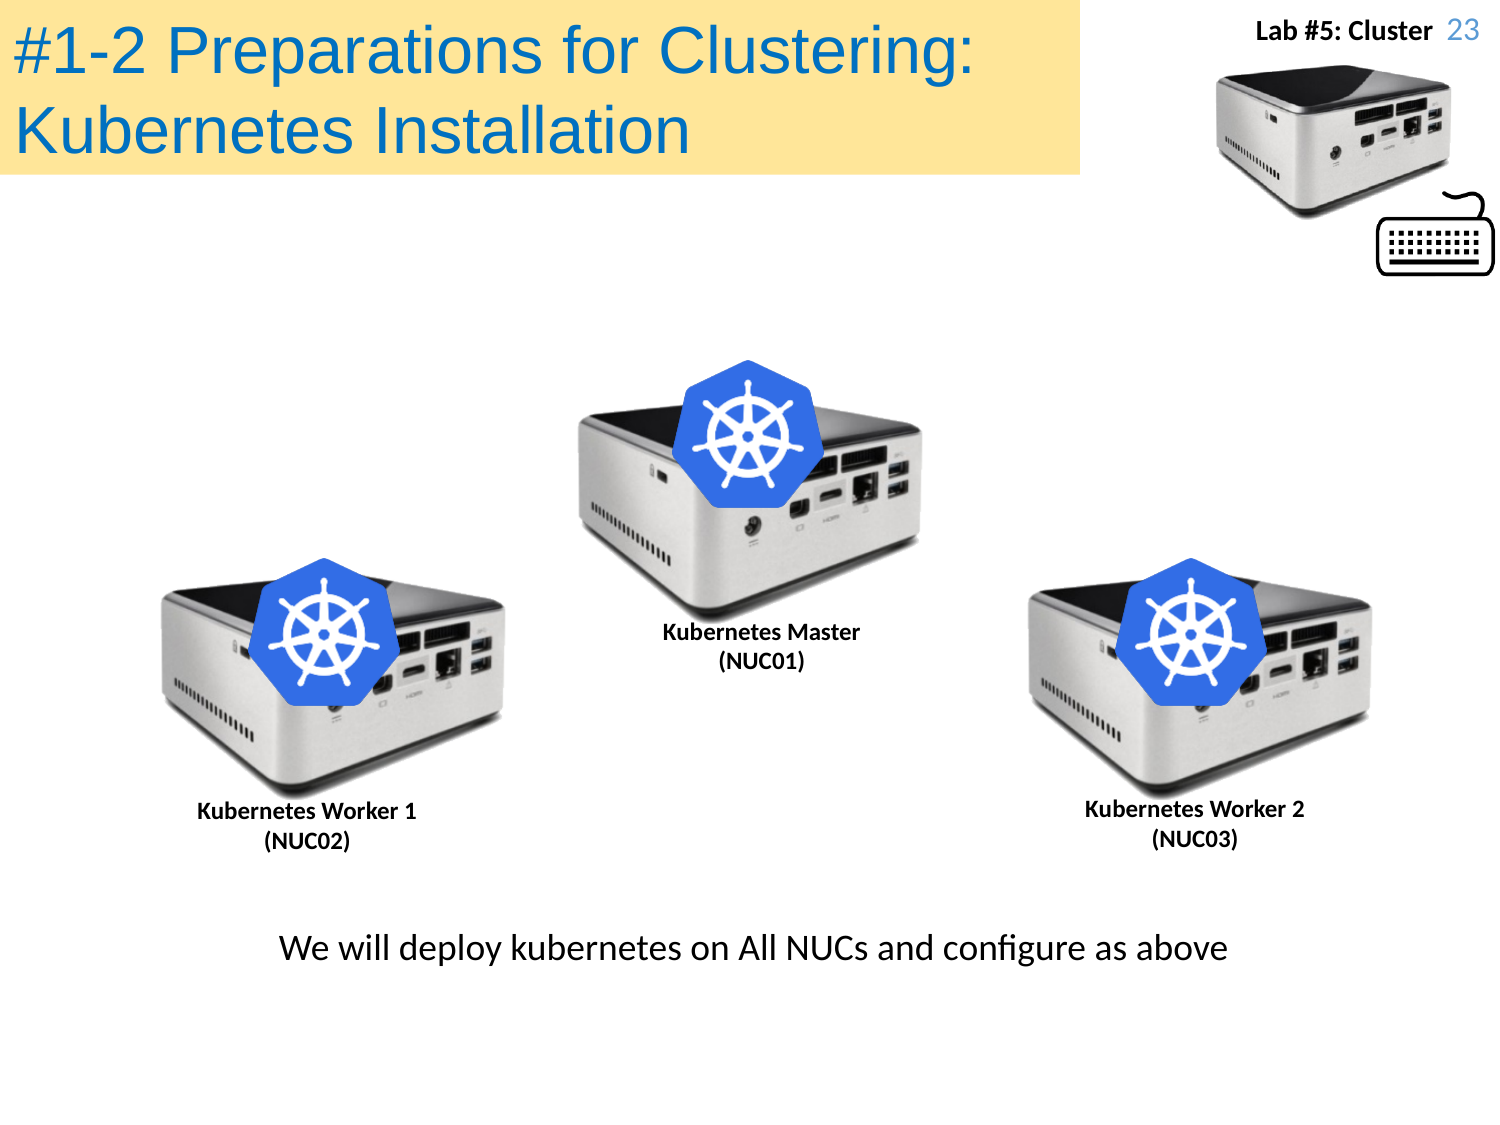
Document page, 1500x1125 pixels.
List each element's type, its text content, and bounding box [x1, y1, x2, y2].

text_box #1-2 Preparations for Clustering: Kubernetes Installation [0, 0, 1080, 175]
text_box We will deploy kubernetes on All NUCs and configure as above [264, 915, 1253, 975]
picture [1207, 62, 1500, 326]
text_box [122, 353, 1380, 899]
